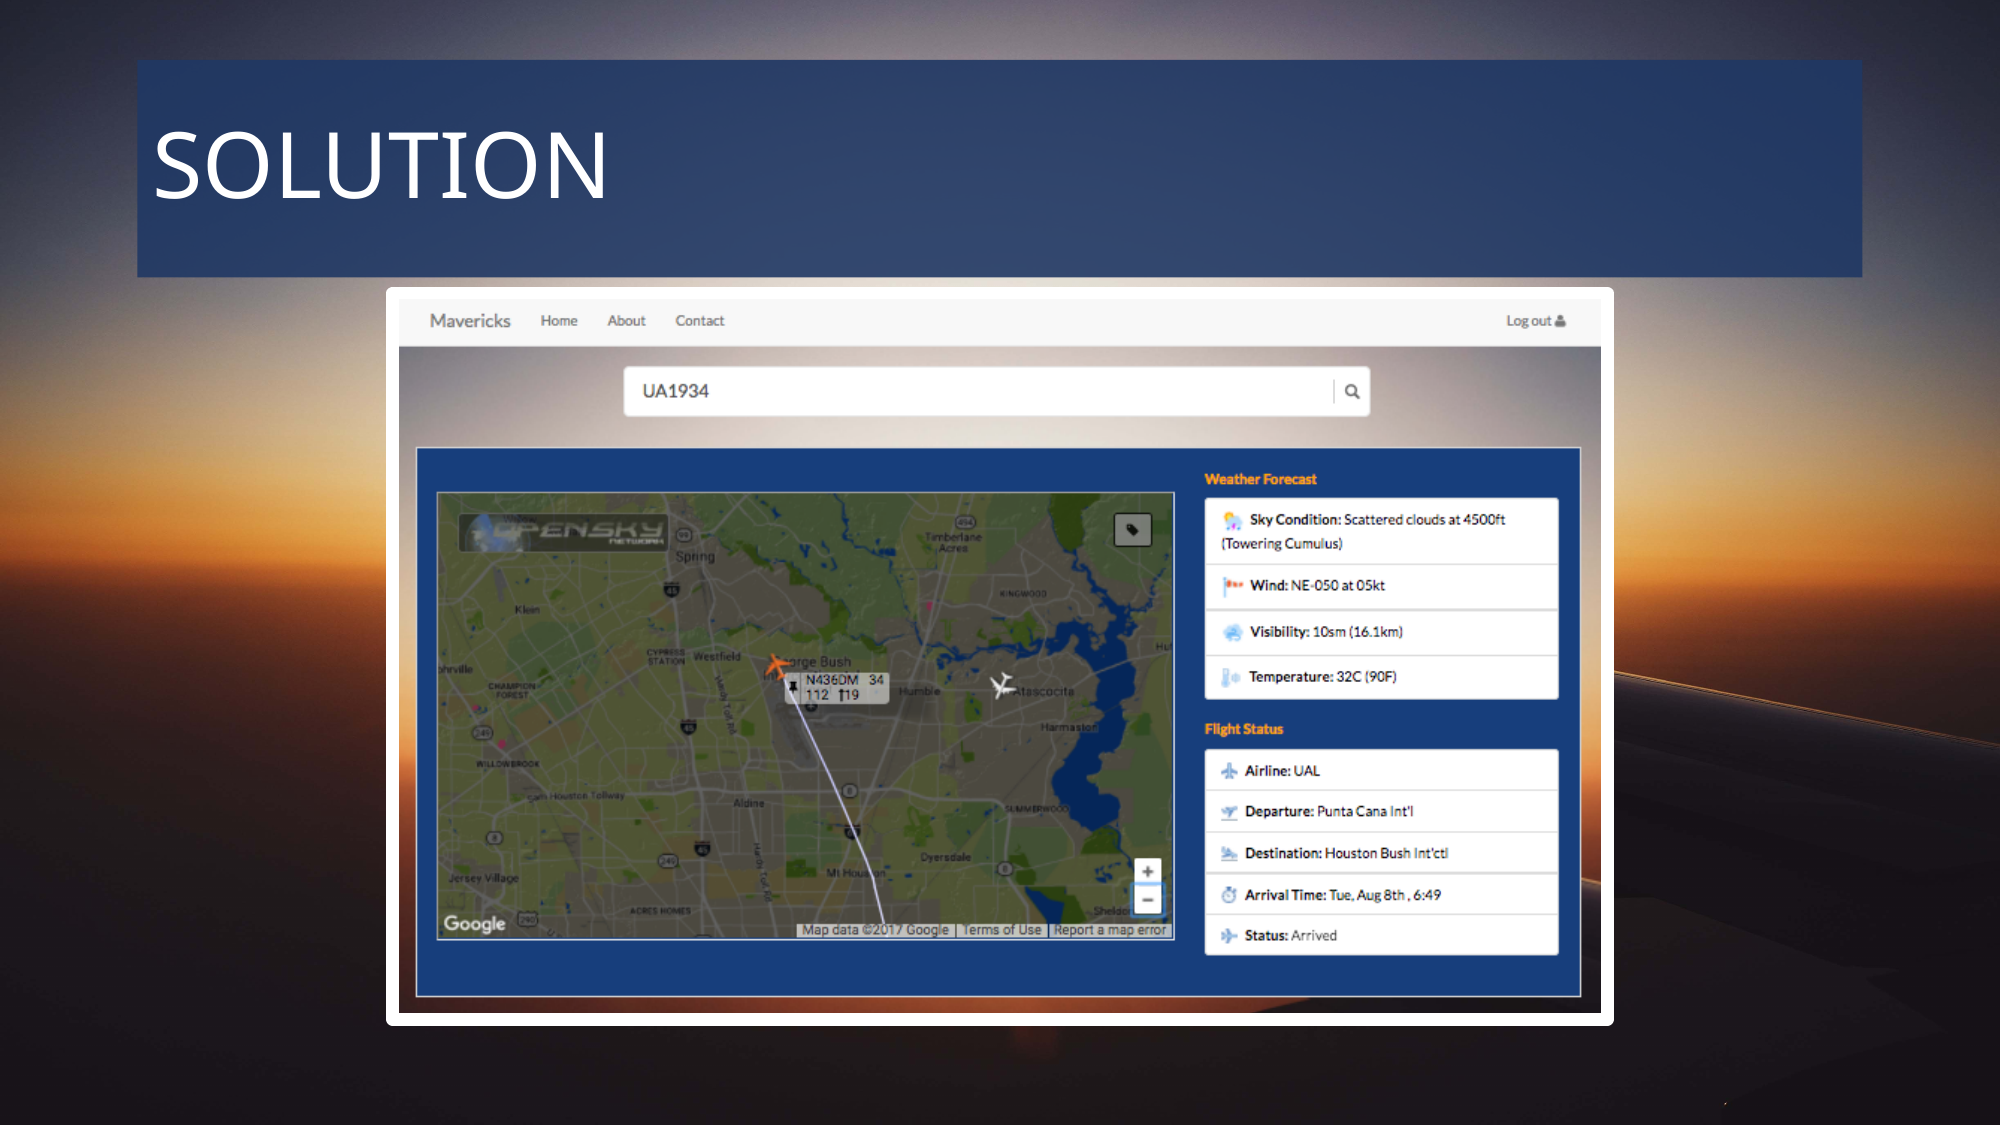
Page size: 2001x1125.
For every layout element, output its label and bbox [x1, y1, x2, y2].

list [398, 299, 1601, 1014]
picture [0, 0, 2000, 1125]
